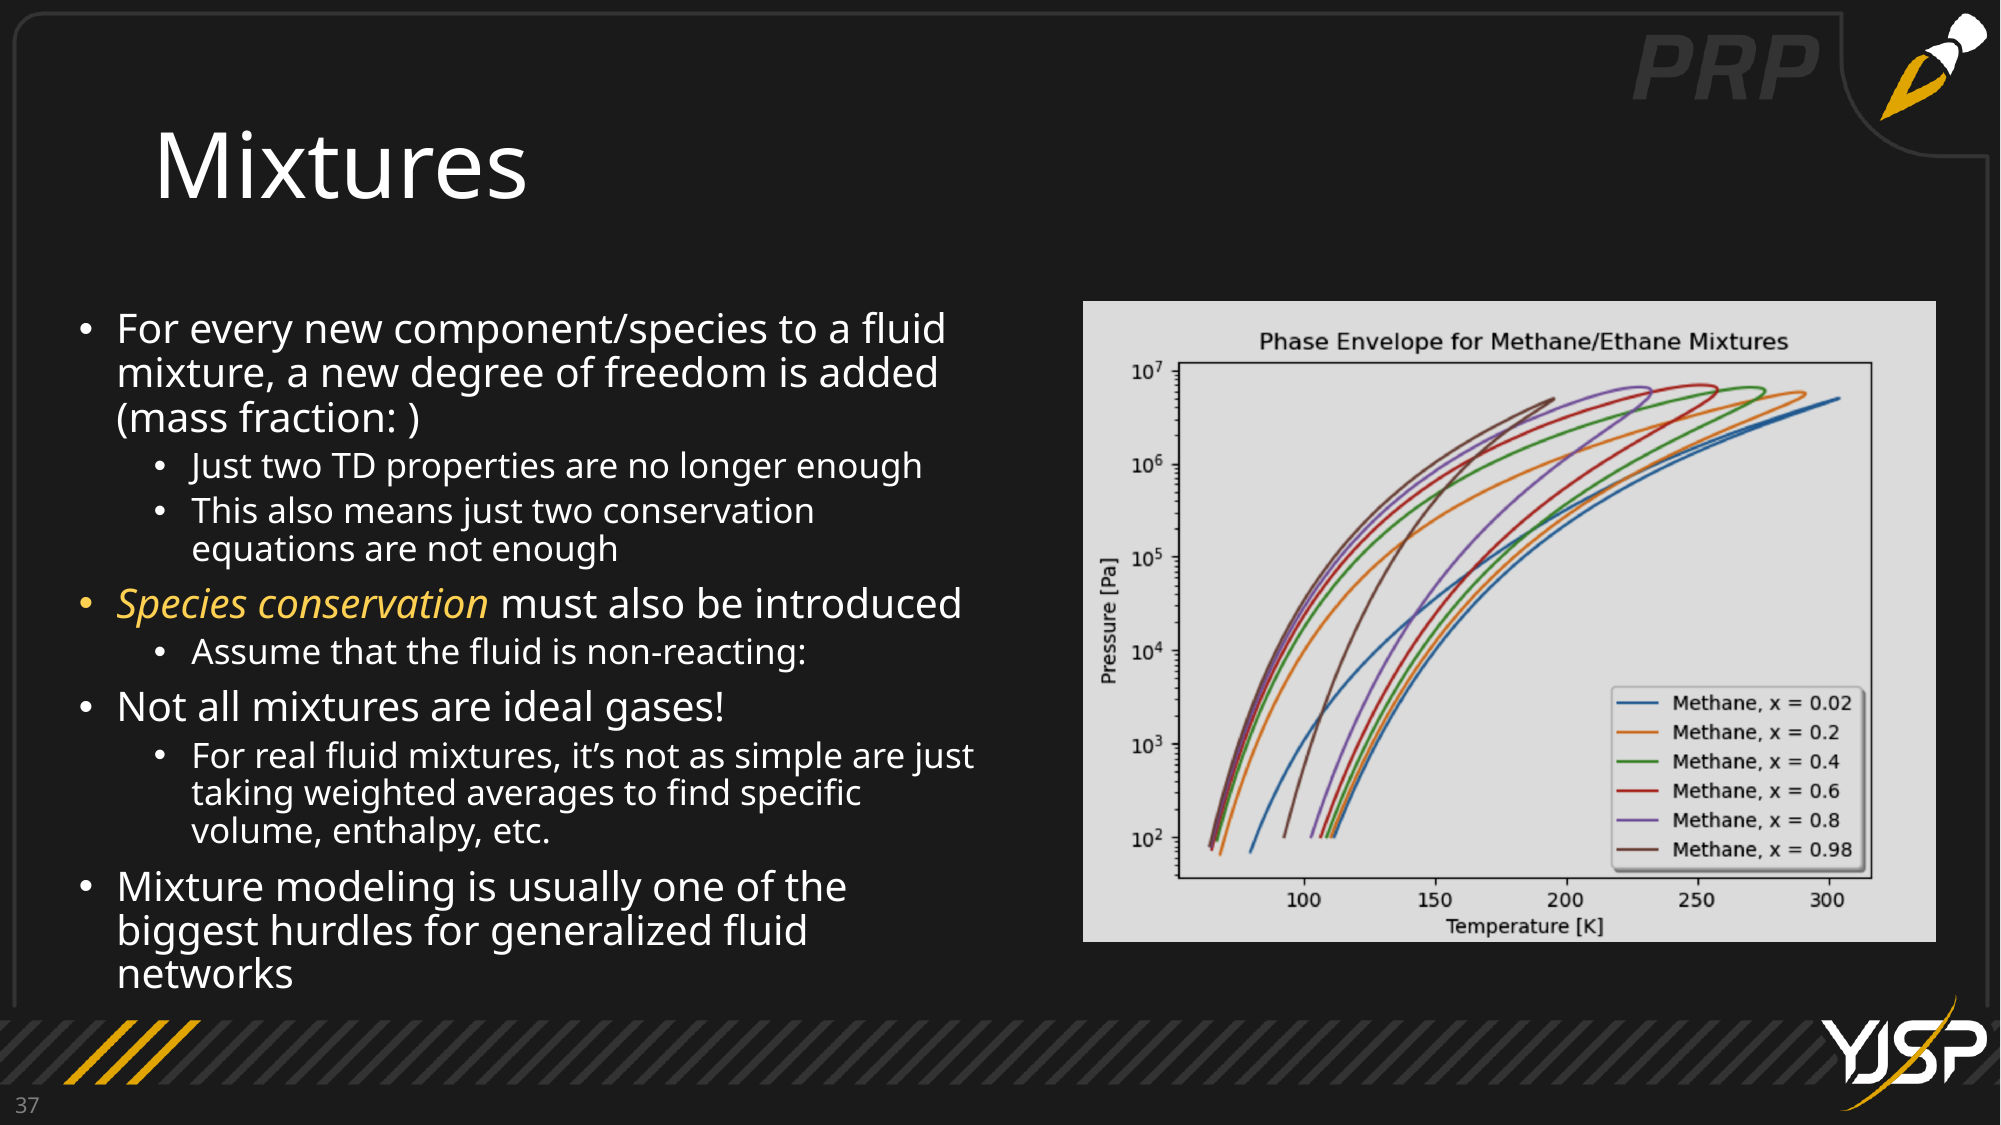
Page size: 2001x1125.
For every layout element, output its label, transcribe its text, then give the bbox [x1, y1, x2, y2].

picture [0, 0, 2001, 1125]
slide_number 37 [0, 1088, 450, 1125]
title Mixtures [137, 59, 1863, 278]
